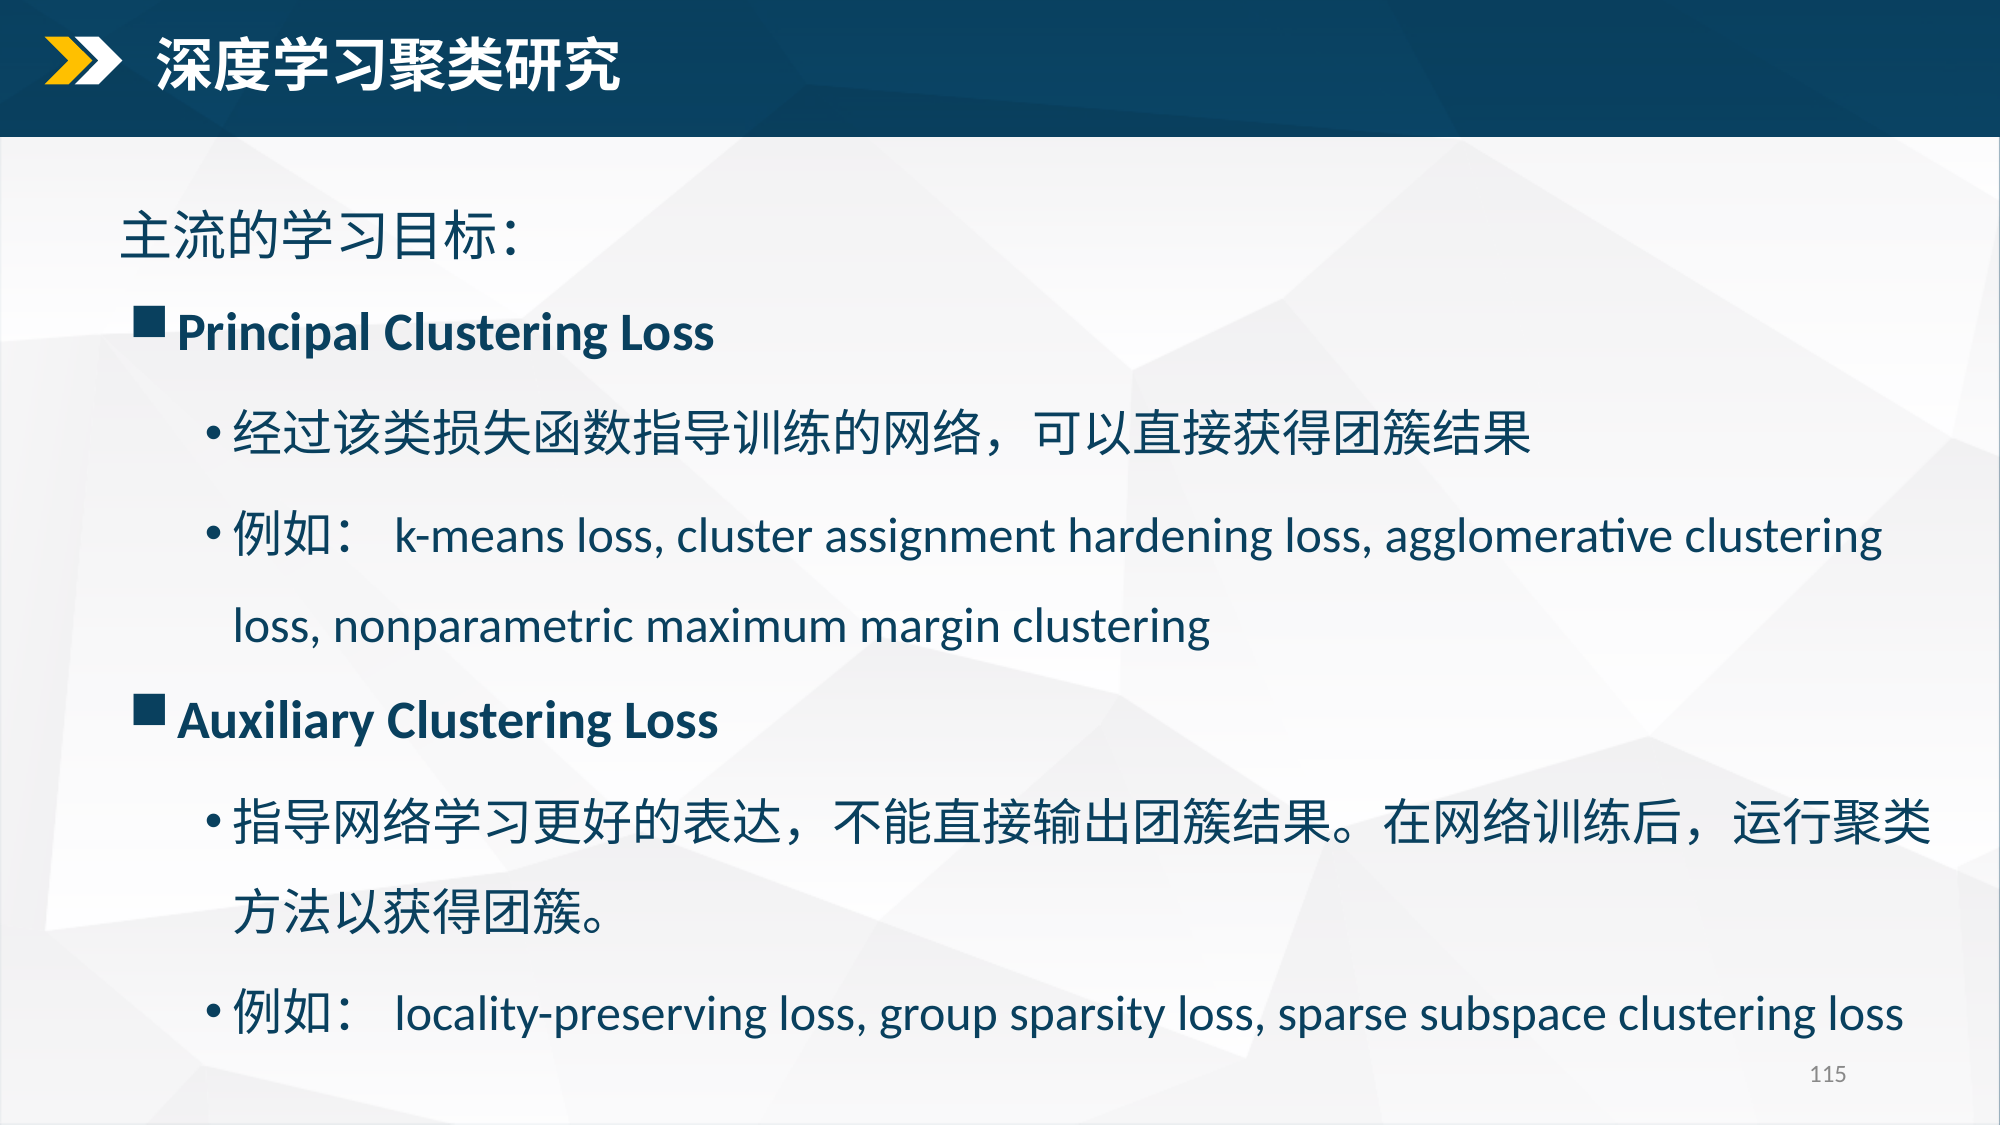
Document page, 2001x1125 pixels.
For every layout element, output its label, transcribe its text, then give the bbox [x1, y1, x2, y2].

text_box Principal Clustering Loss 经过该类损失函数指导训练的网络，可以直接获得团簇结果 例如：k-means loss, cluster assignment hardening loss, agglomerative clustering loss, nonparametric maximum margin clustering Auxiliary Clustering Loss 指导网络学习更好的表达，不能直接输出团簇结果。在网络训练后，运行聚类方法以获得团簇。 例如：locality-preserving loss, group sparsity loss, sparse subspace clustering loss [115, 256, 1950, 994]
slide_number 115 [1412, 1042, 1863, 1103]
list 深度学习聚类研究 [140, 28, 1303, 93]
picture [0, 0, 2000, 1125]
list 主流的学习目标： [103, 161, 1850, 310]
